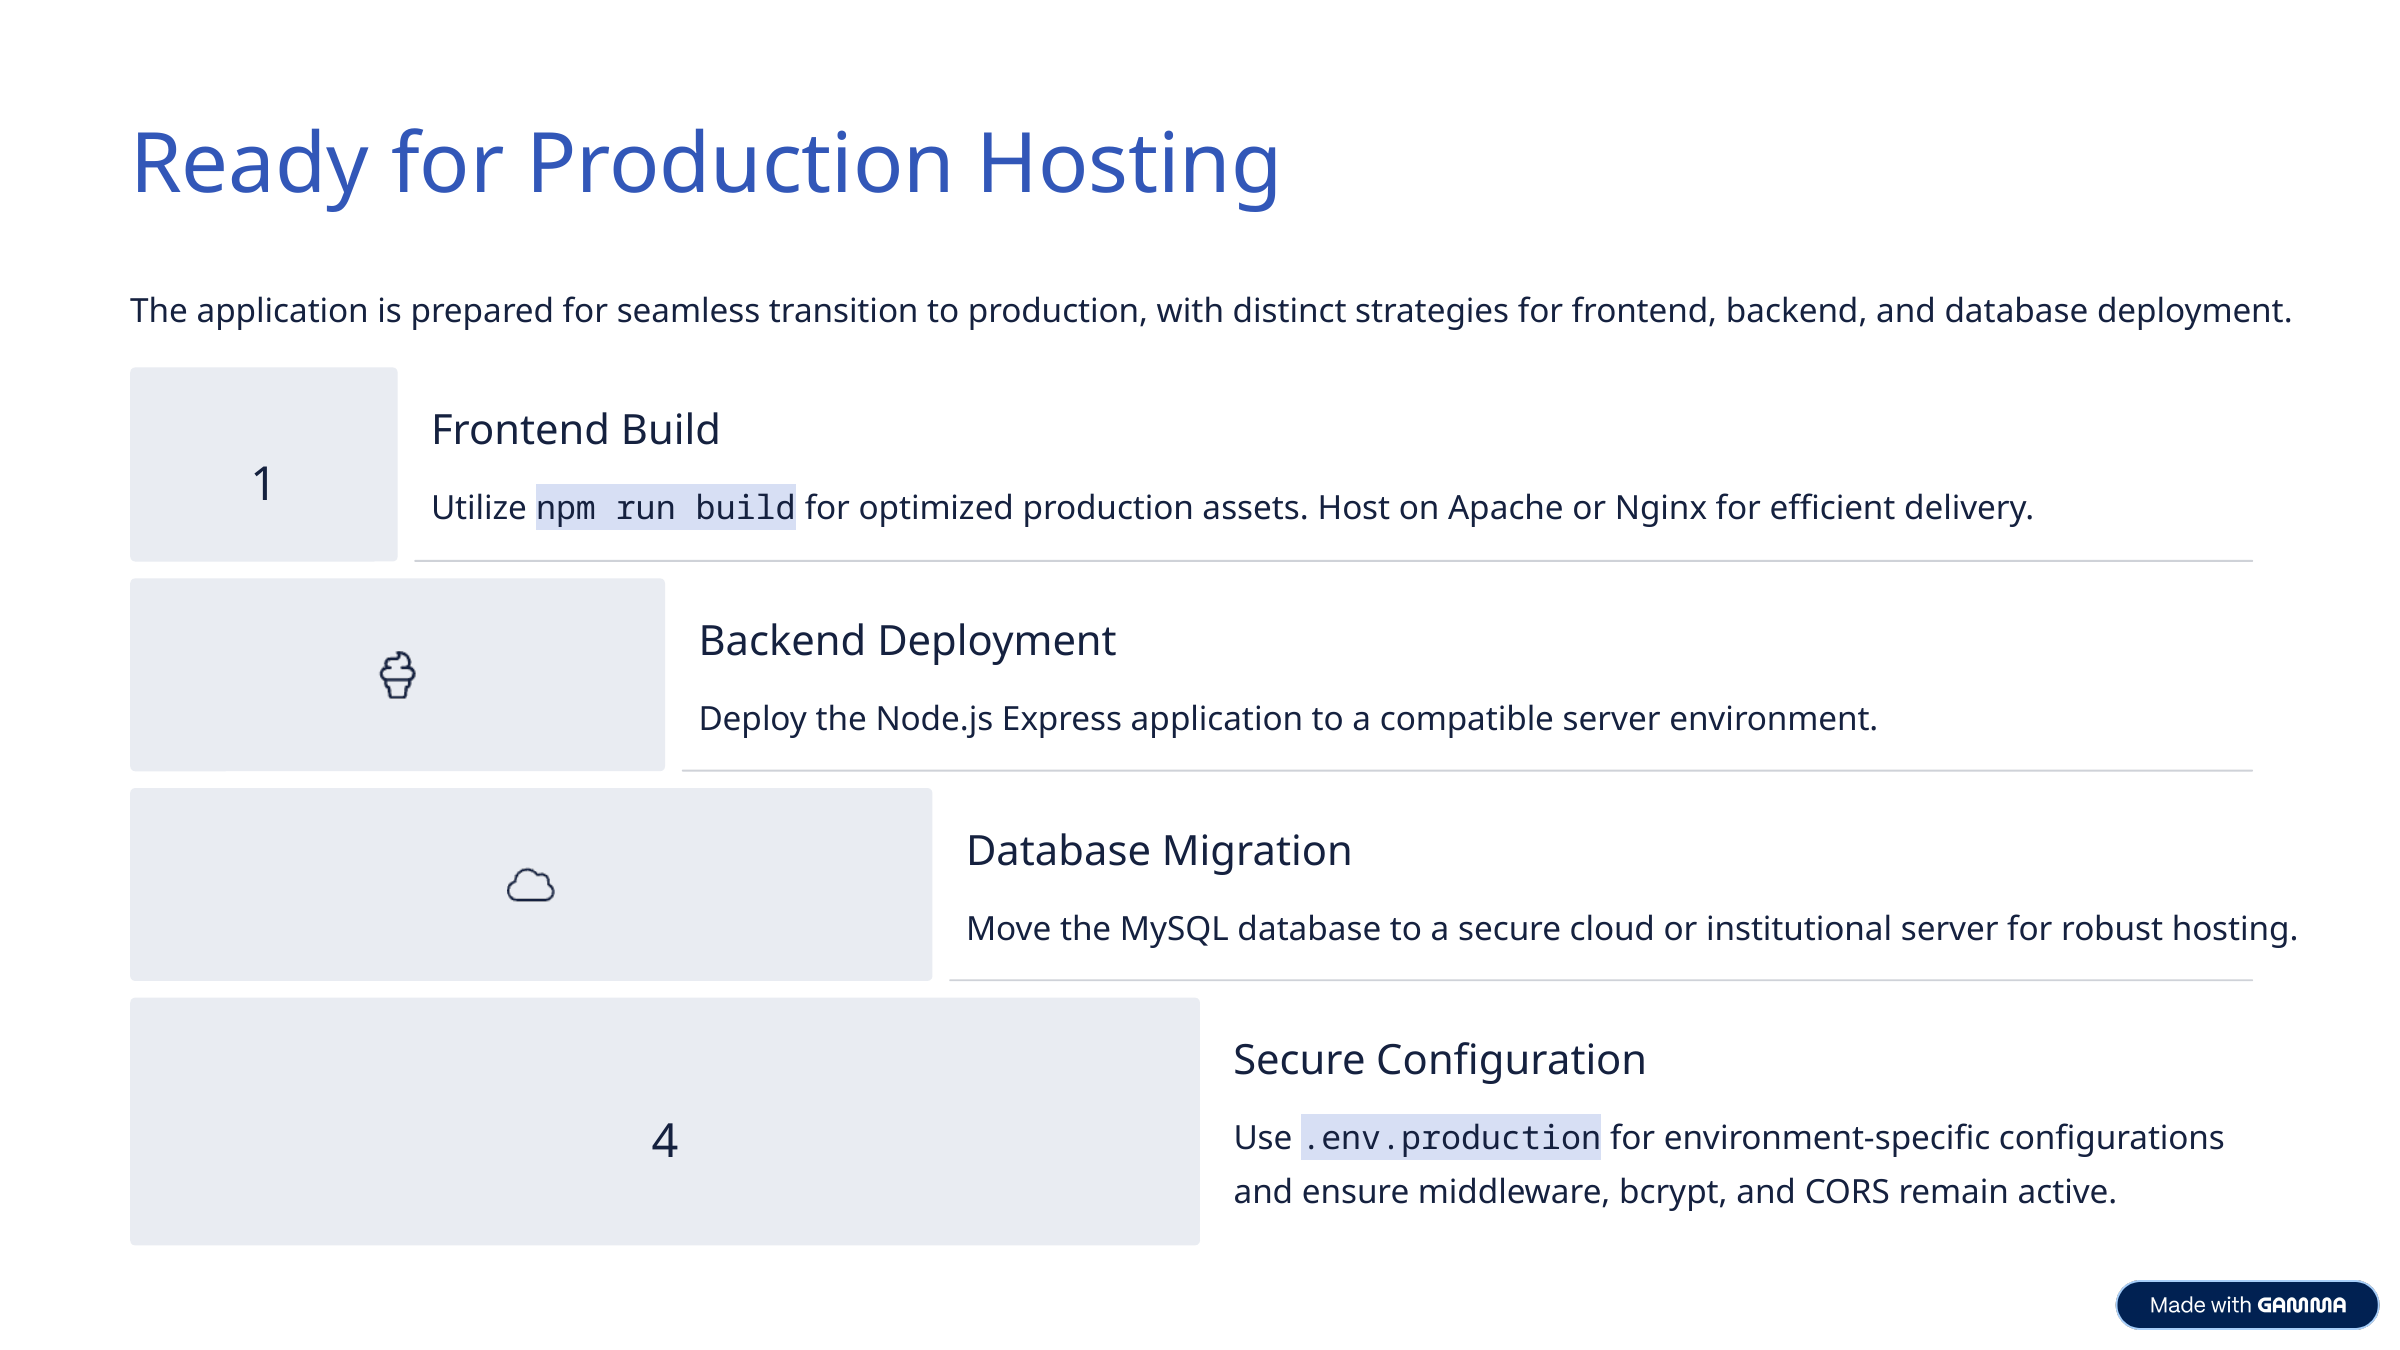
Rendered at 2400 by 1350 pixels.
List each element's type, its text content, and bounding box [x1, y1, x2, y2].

text_box [130, 997, 1201, 1246]
picture [507, 854, 555, 914]
text_box [130, 788, 933, 981]
text_box [130, 367, 398, 562]
text_box Secure Configuration [1233, 1031, 1652, 1084]
text_box Frontend Build [431, 400, 850, 454]
picture [374, 645, 422, 705]
text_box Backend Deployment [698, 611, 1118, 665]
text_box Ready for Production Hosting [130, 104, 1293, 210]
text_box 1 [240, 435, 288, 494]
text_box The application is prepared for seamless transition to production, with distinct strategies for frontend, backend, and database deployment. [130, 276, 2270, 330]
text_box Utilize npm run build for optimized production assets. Host on Apache or Nginx for efficient delivery. [431, 473, 1934, 529]
text_box Move the MySQL database to a secure cloud or institutional server for robust hosting. [966, 893, 2233, 948]
text_box 4 [641, 1092, 689, 1151]
text_box Database Migration [965, 821, 1385, 874]
text_box Deploy the Node.js Express application to a compatible server environment. [698, 684, 1819, 738]
text_box [130, 578, 666, 772]
text_box Use .env.production for environment-specific configurations and ensure middleware, bcrypt, and CORS remain active. [1233, 1103, 2237, 1212]
picture [2106, 1271, 2389, 1339]
